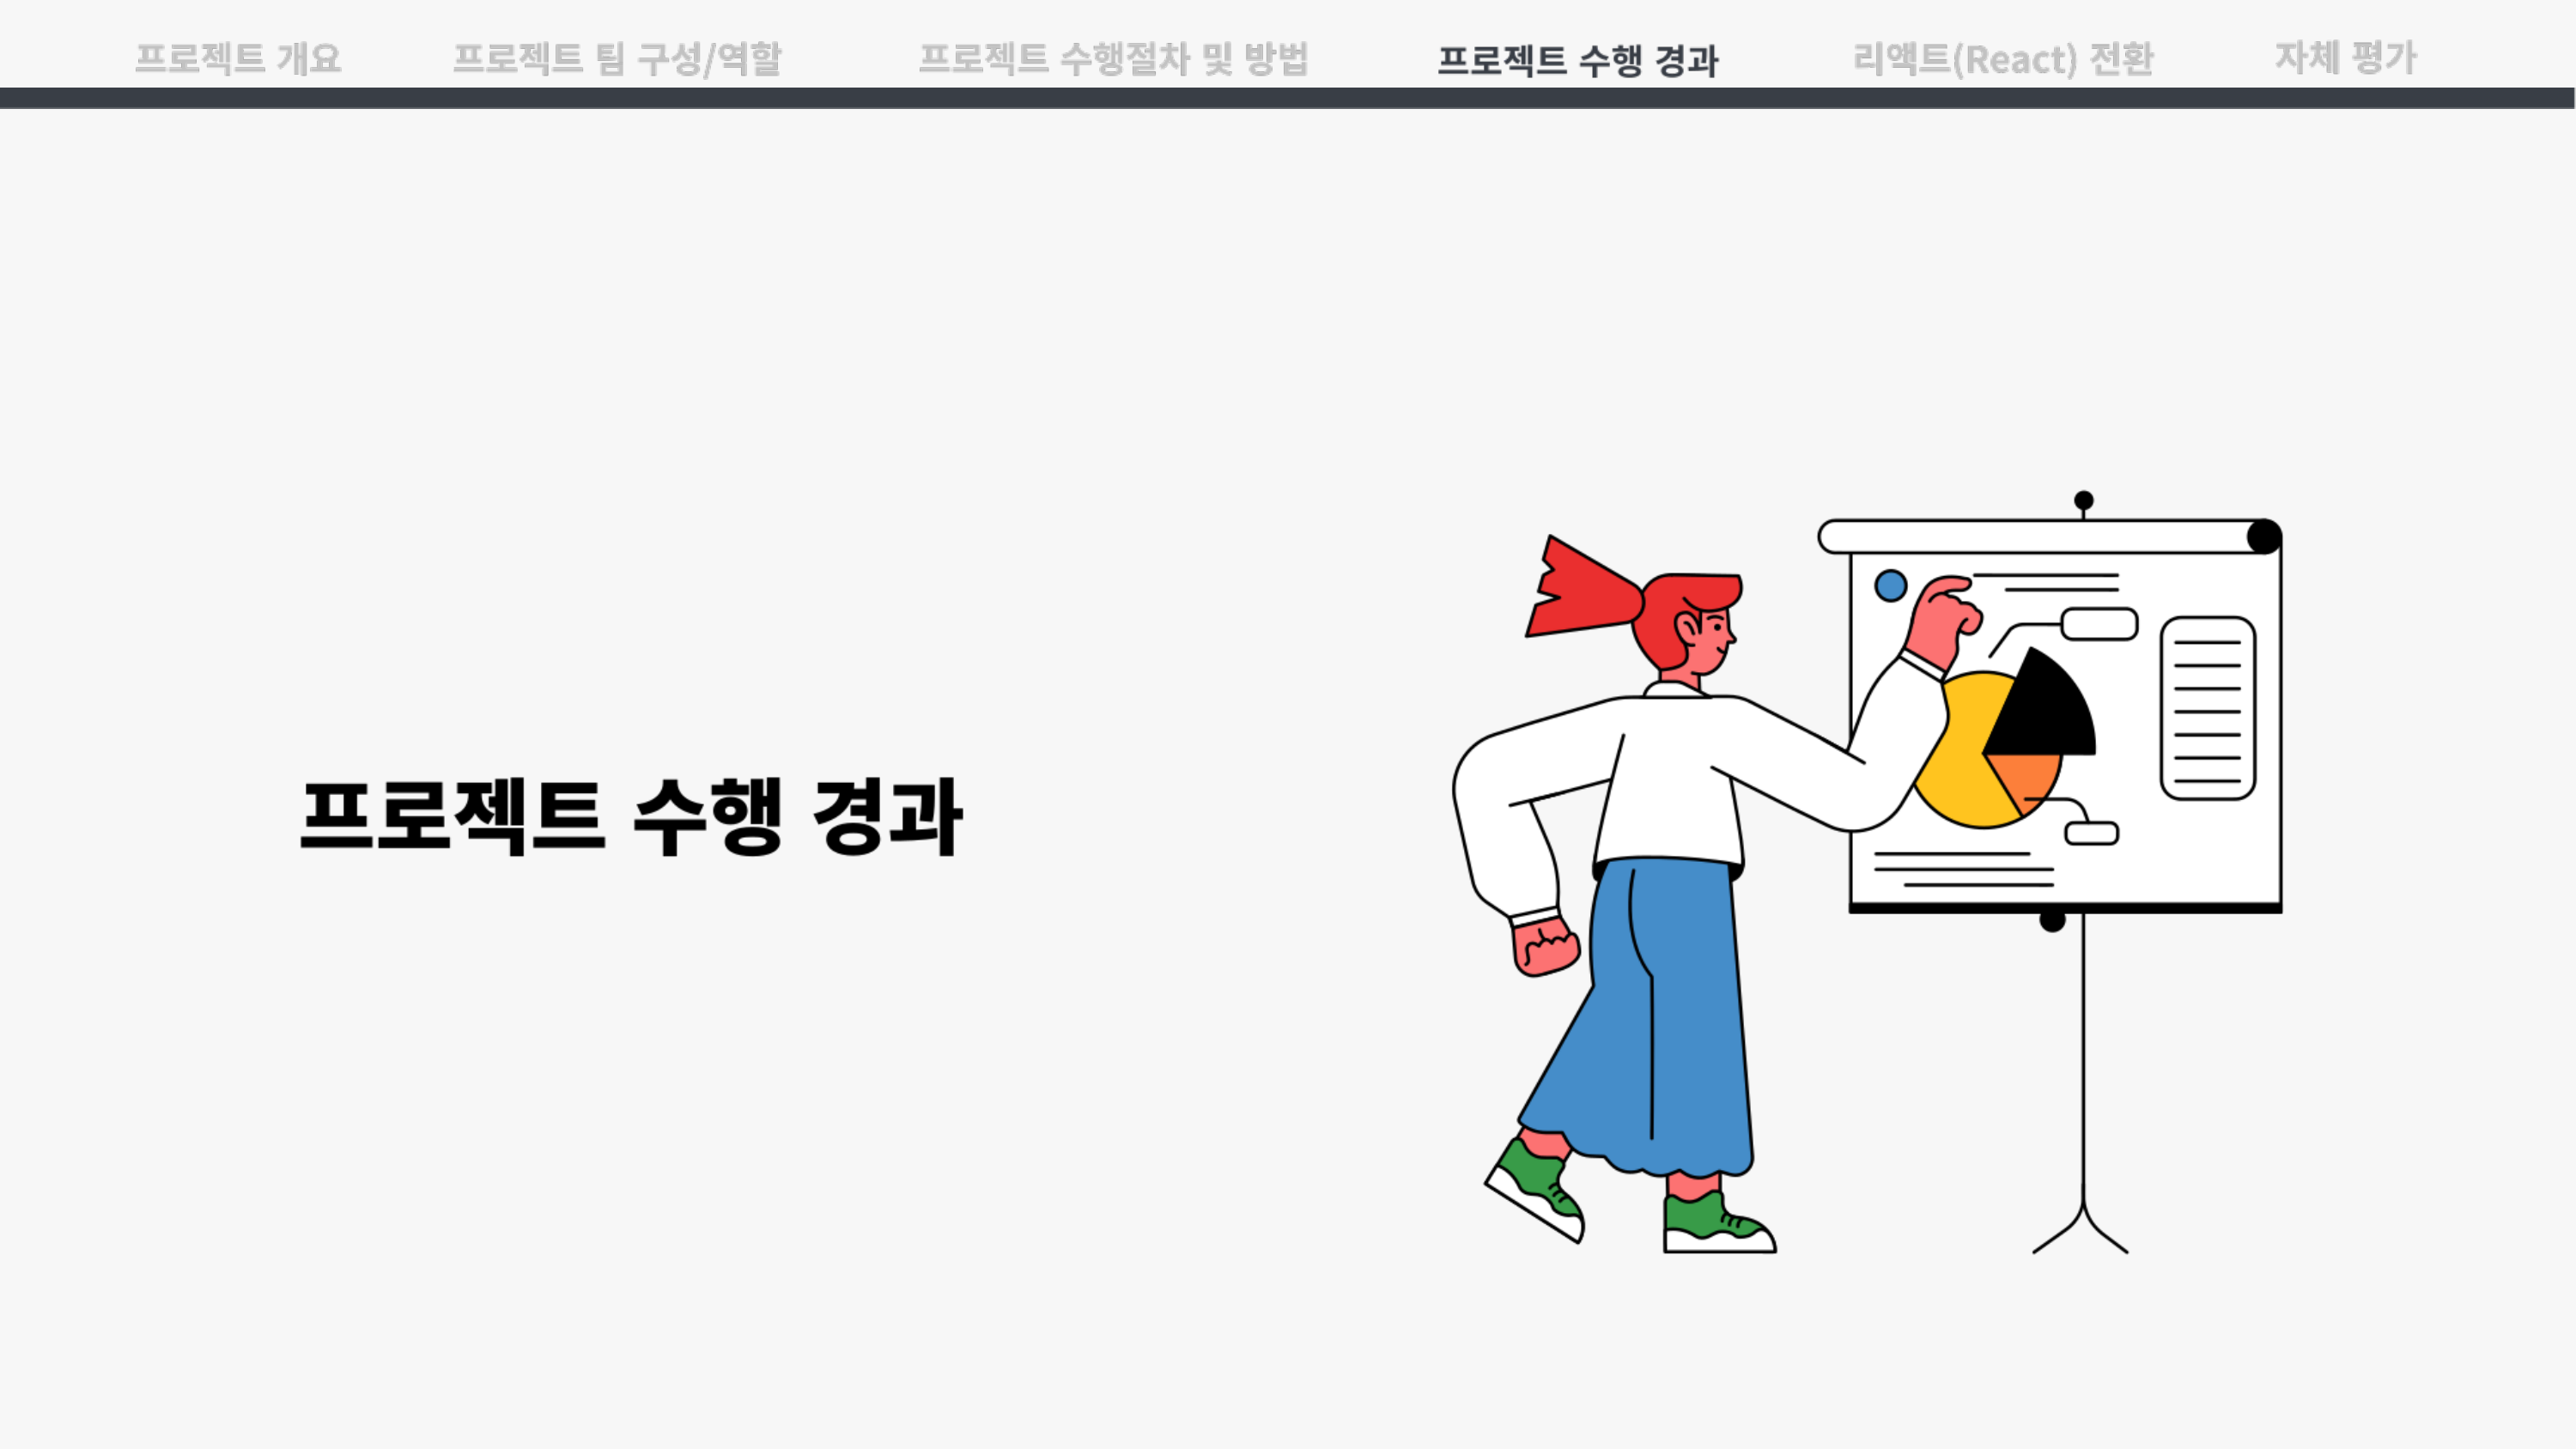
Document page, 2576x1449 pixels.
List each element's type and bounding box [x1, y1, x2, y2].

picture [0, 19, 2576, 122]
picture [271, 725, 1047, 955]
picture [1432, 438, 2303, 1308]
